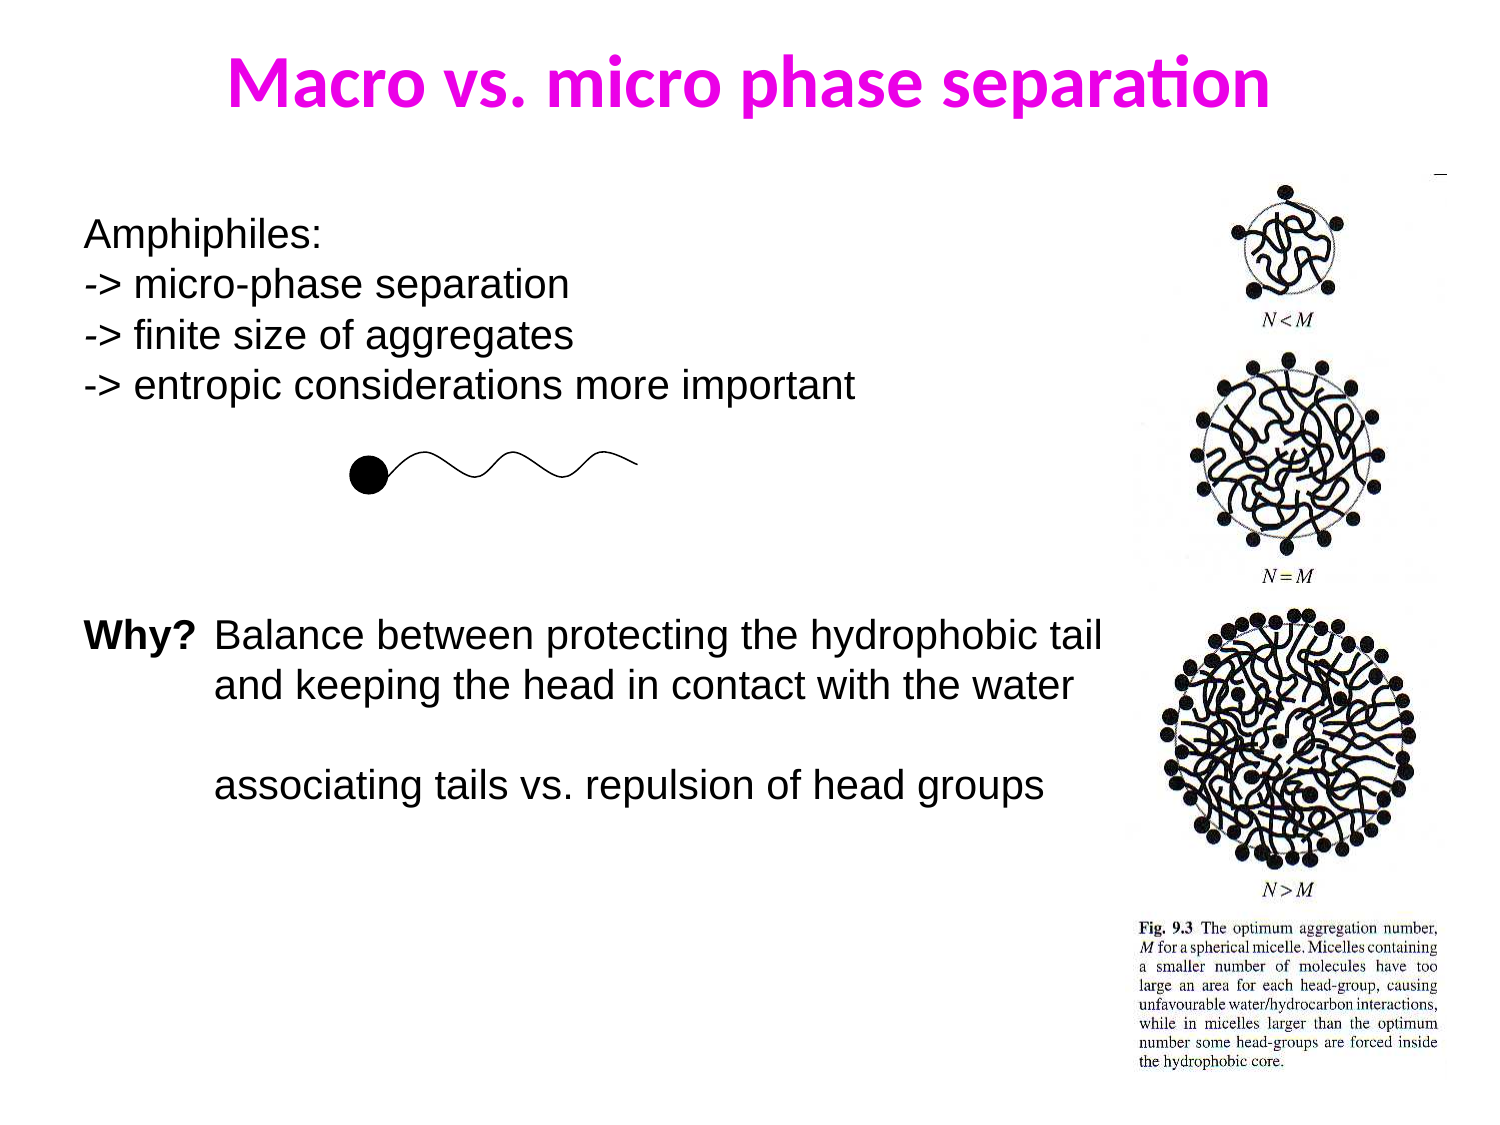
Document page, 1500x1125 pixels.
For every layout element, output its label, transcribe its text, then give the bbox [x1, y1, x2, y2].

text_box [349, 449, 638, 494]
picture [1124, 174, 1447, 1088]
text_box Amphiphiles: -> micro-phase separation -> finite size of aggregates -> entropic considerations more important Why? Balance between protecting the hydrophobic tail and keeping the head in contact with the water associating tails vs. repulsion of head groups [68, 199, 1119, 1035]
title Macro vs. micro phase separation [75, 0, 1425, 155]
